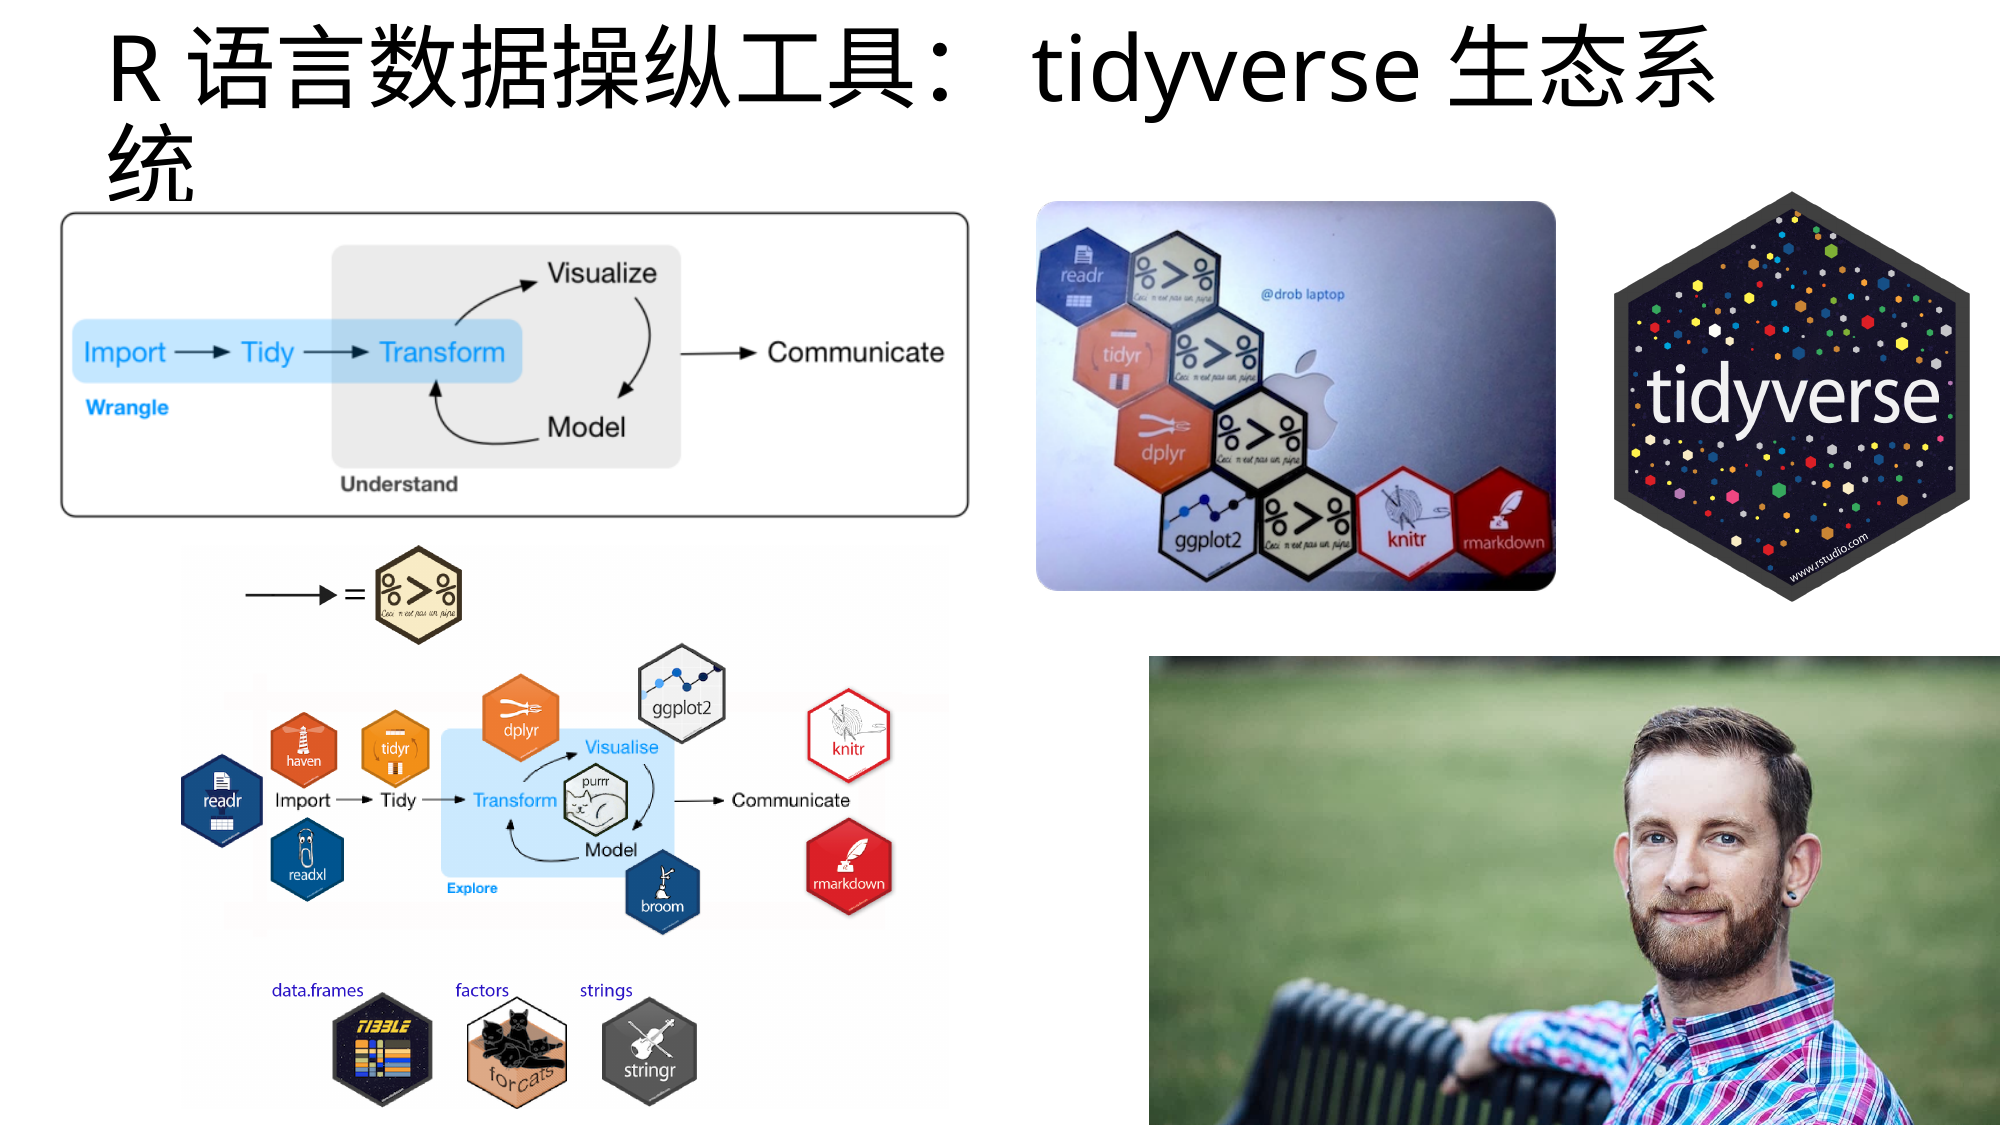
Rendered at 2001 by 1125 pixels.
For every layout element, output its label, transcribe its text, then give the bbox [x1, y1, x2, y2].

picture [180, 545, 949, 1109]
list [50, 201, 979, 523]
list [1149, 656, 2000, 1125]
picture [1036, 201, 1556, 591]
title R语言数据操纵工具：tidyverse生态系统 [90, 12, 1816, 231]
picture [1613, 190, 1970, 602]
